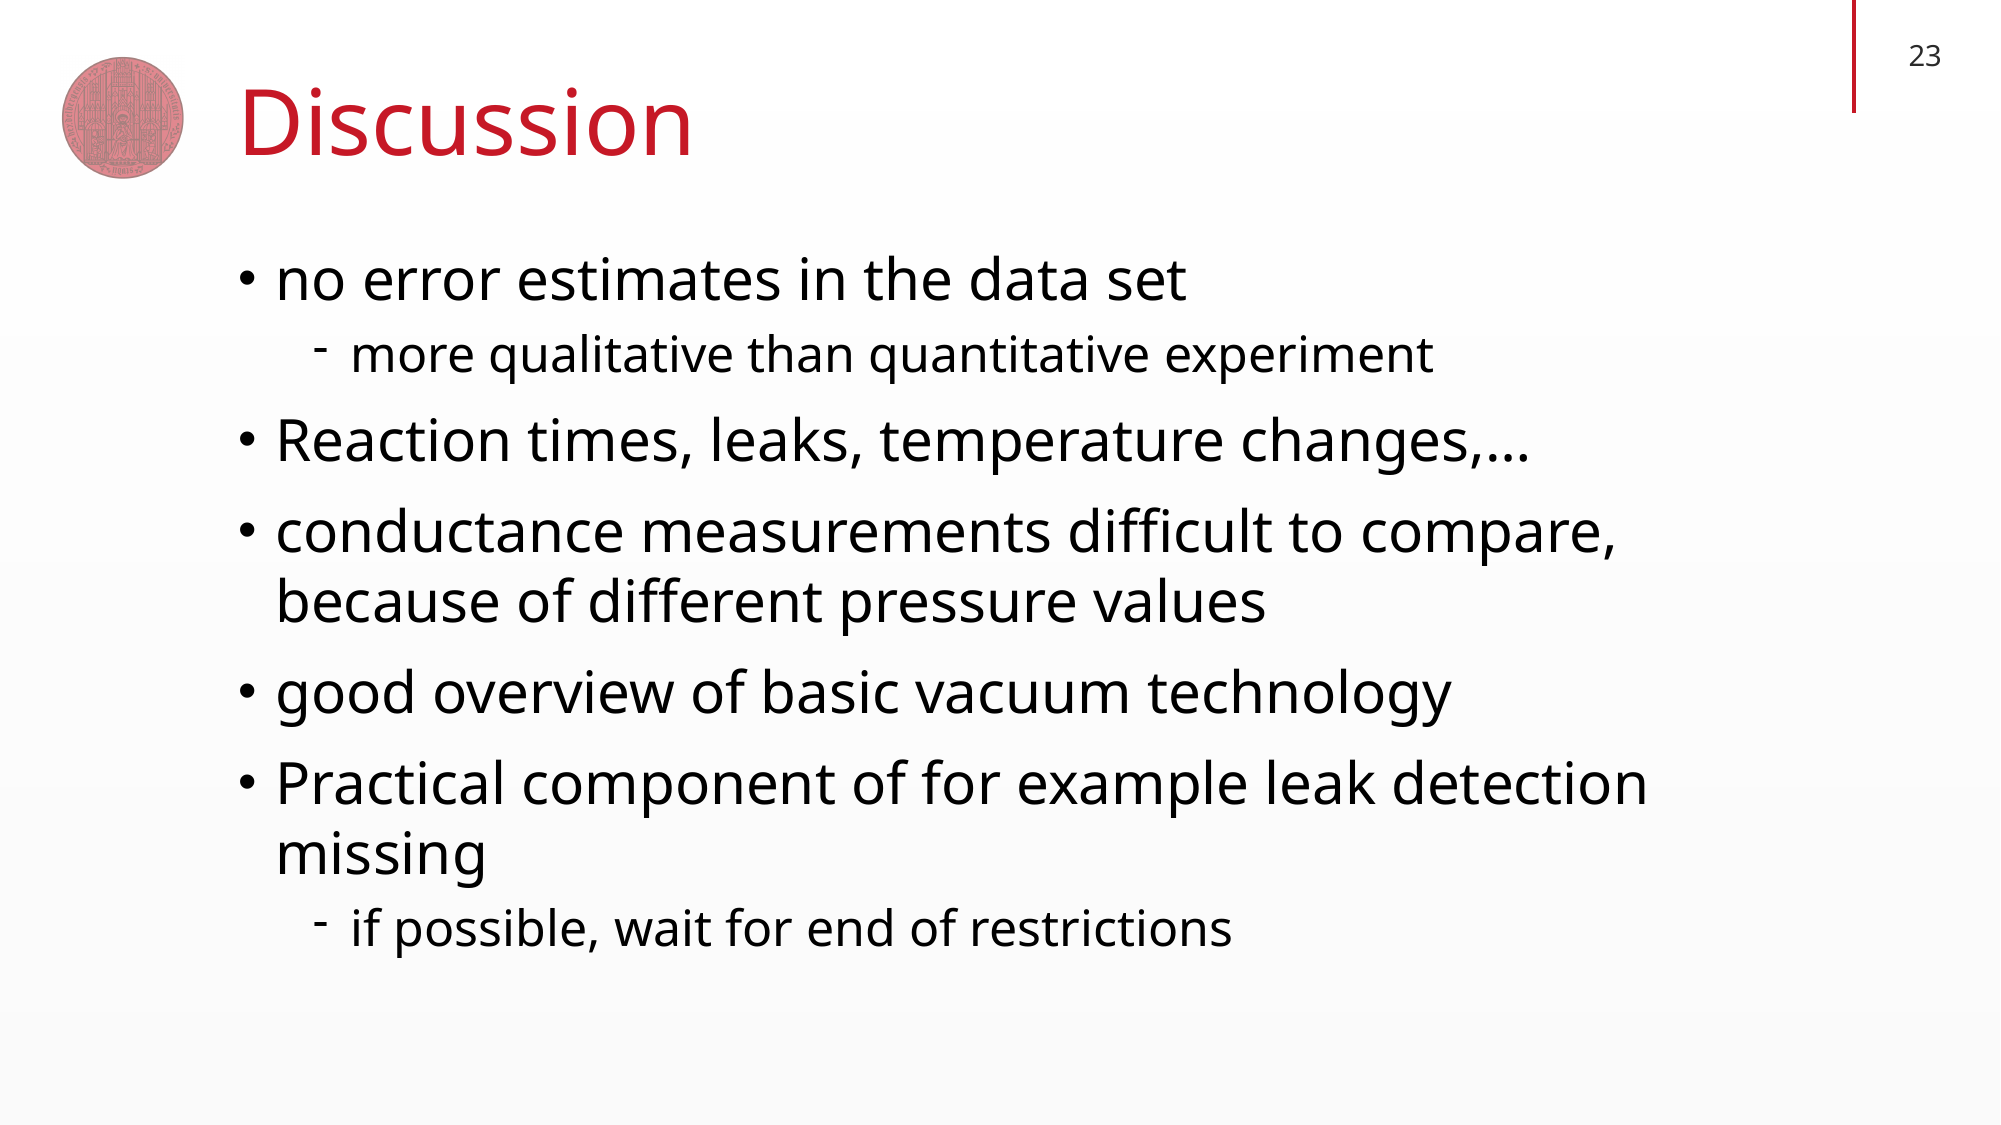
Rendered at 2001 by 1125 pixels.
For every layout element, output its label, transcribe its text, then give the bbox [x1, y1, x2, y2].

list no error estimates in the data set more qualitative than quantitative experiment Reaction times, leaks, temperature changes,… conductance measurements difficult to compare, because of different pressure values good overview of basic vacuum technology Practical component of for example leak detection missing if possible, wait for end of restrictions [238, 242, 1737, 981]
title Discussion [236, 75, 1737, 165]
